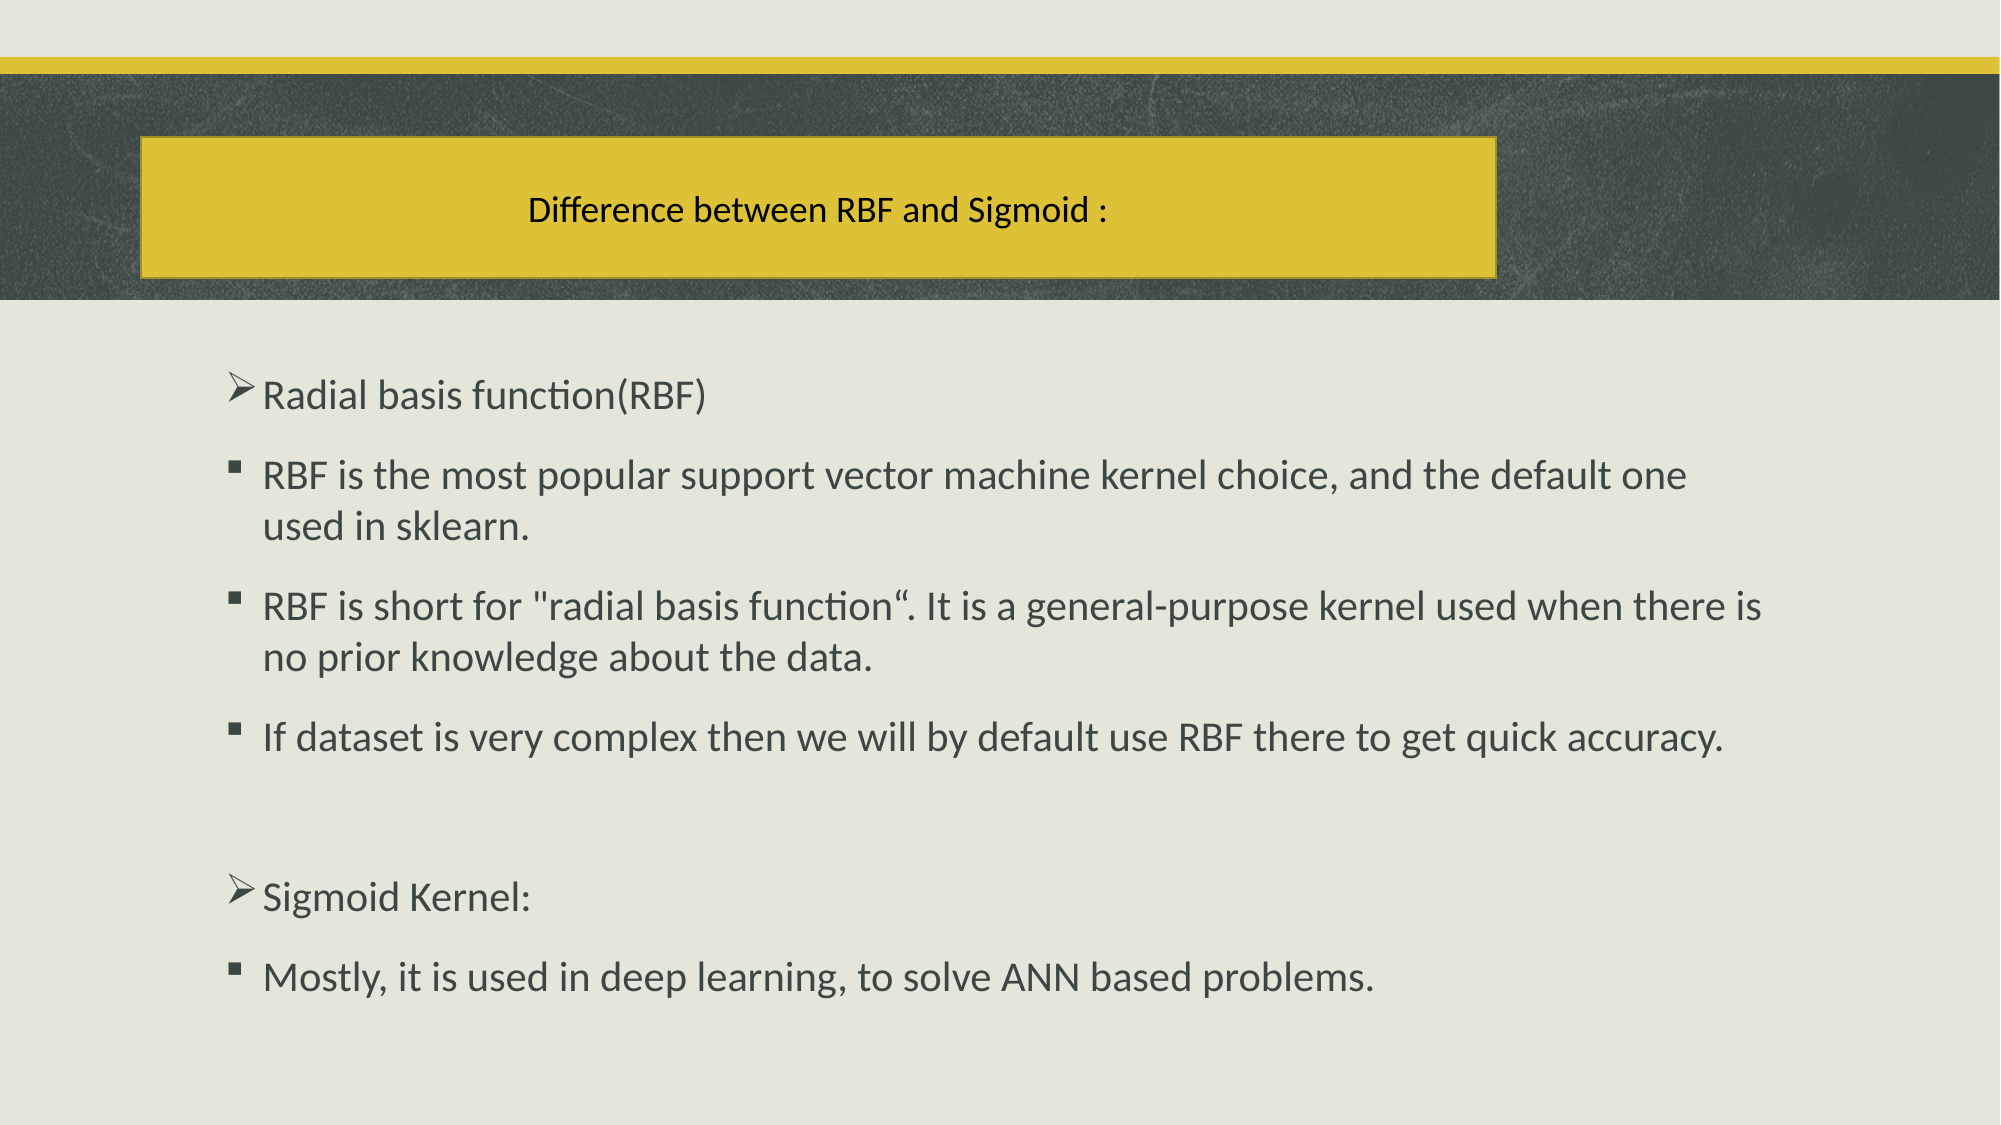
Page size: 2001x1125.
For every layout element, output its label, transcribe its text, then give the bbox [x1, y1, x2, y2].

picture [0, 74, 2000, 300]
text_box Difference between RBF and Sigmoid : [140, 136, 1497, 279]
list Radial basis function(RBF) RBF is the most popular support vector machine kernel choice, and the default one used in sklearn. RBF is short for "radial basis function“. It is a general-purpose kernel used when there is no prior knowledge about the data. If dataset is very complex then we will by default use RBF there to get quick accuracy. Sigmoid Kernel: Mostly, it is used in deep learning, to solve ANN based problems. [210, 359, 1790, 1014]
